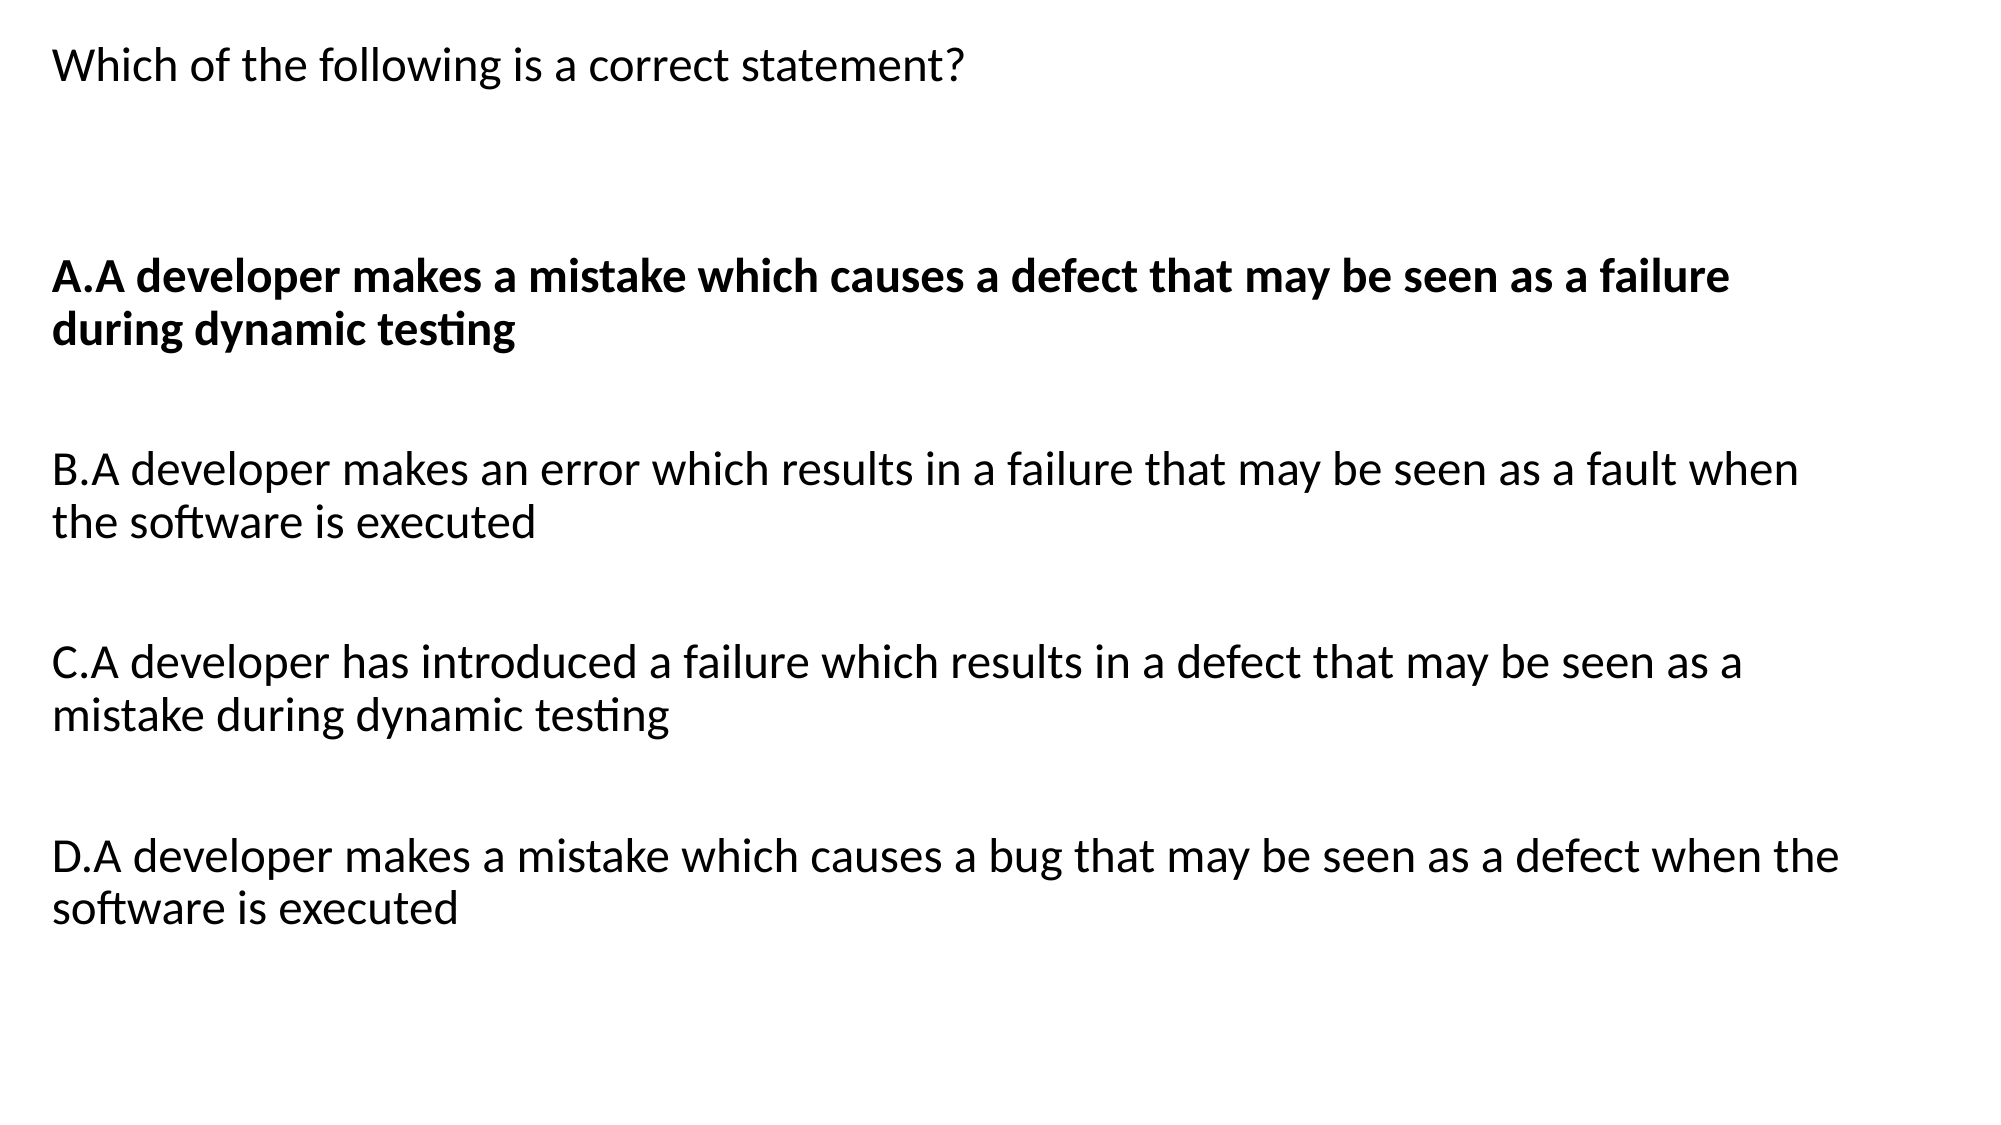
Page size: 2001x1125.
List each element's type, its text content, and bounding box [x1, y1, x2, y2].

list Which of the following is a correct statement? A.A developer makes a mistake which causes a defect that may be seen as a failure during dynamic testing B.A developer makes an error which results in a failure that may be seen as a fault when the software is executed C.A developer has introduced a failure which results in a defect that may be seen as a mistake during dynamic testing D.A developer makes a mistake which causes a bug that may be seen as a defect when the software is executed [36, 32, 1863, 1014]
